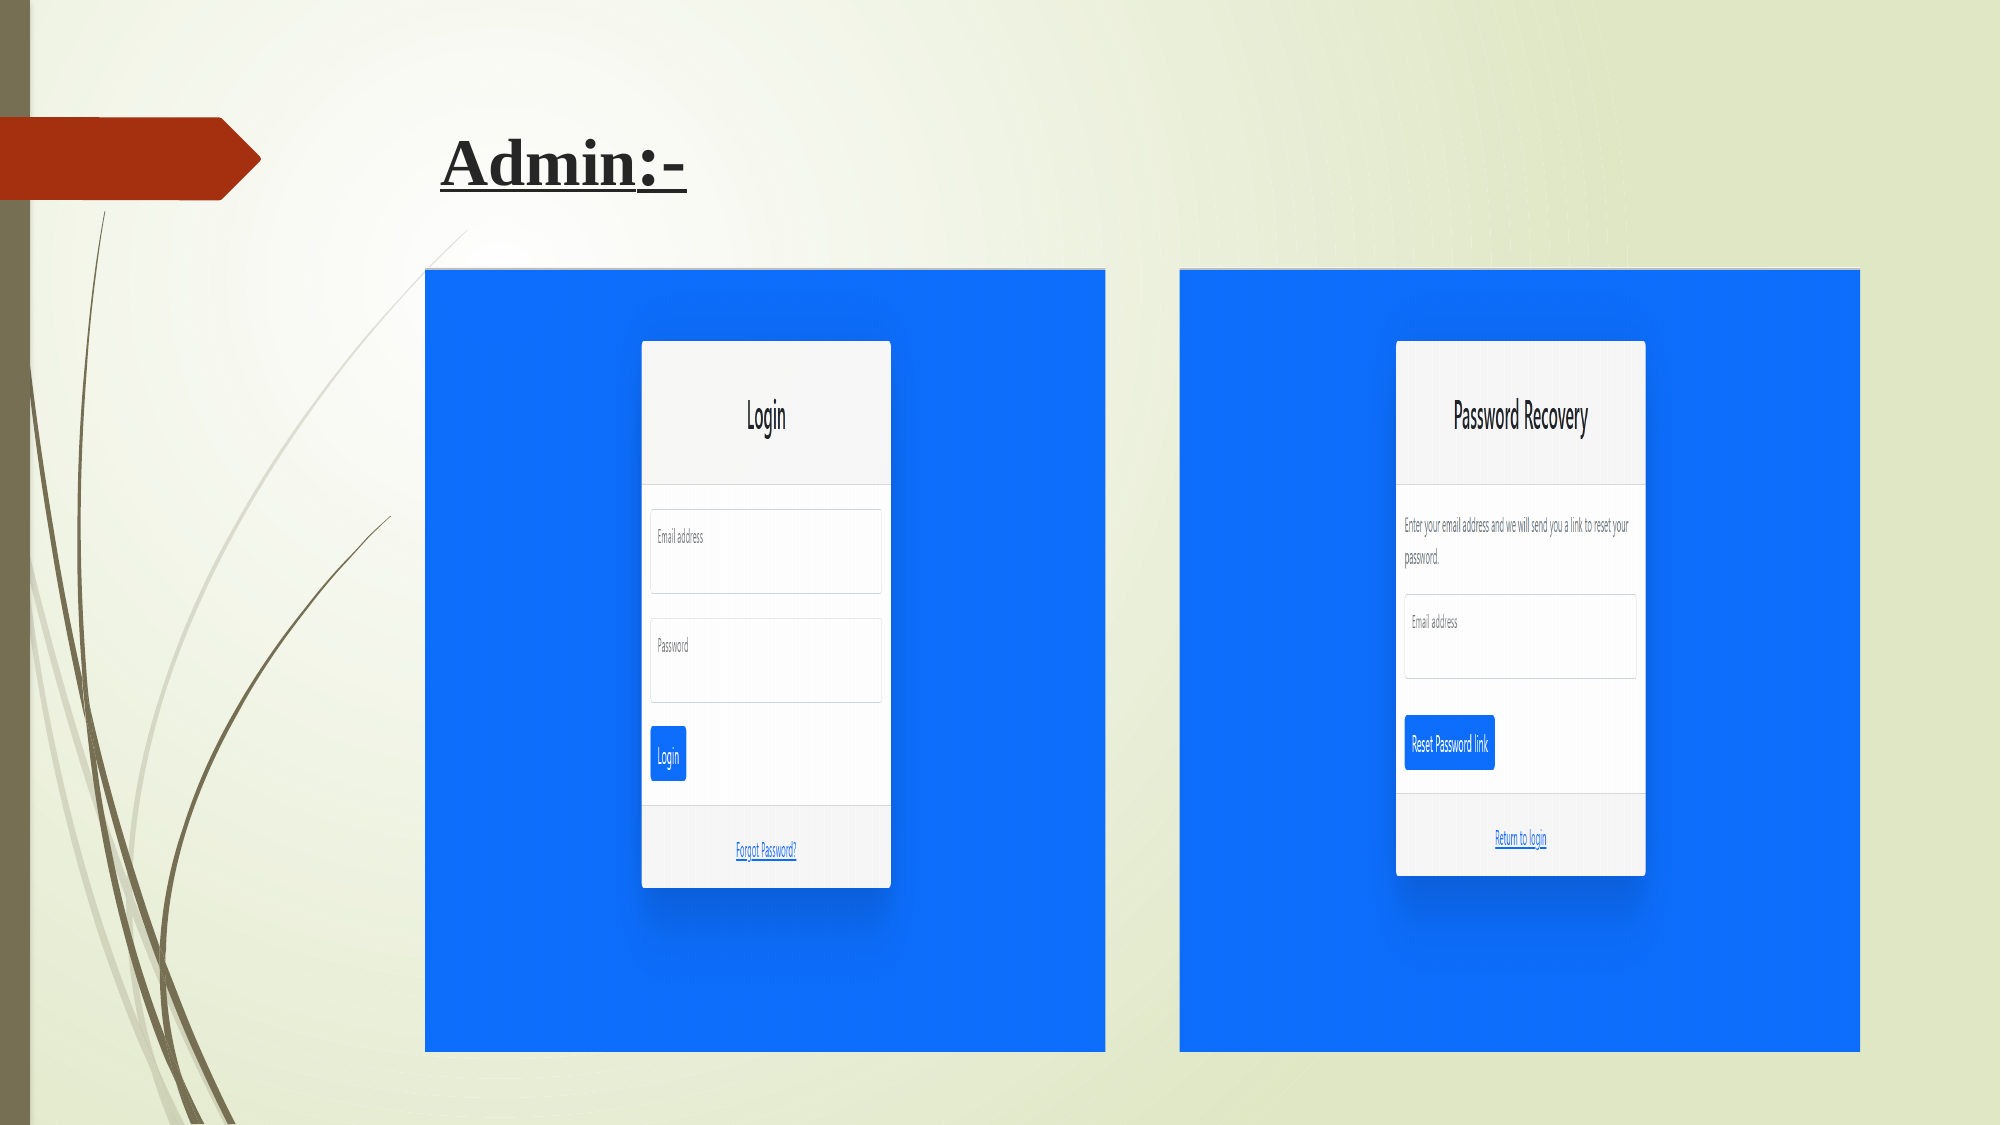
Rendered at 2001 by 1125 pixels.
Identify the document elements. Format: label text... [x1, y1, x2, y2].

title Admin:- [425, 102, 1888, 313]
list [1179, 267, 1861, 1053]
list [424, 267, 1106, 1053]
